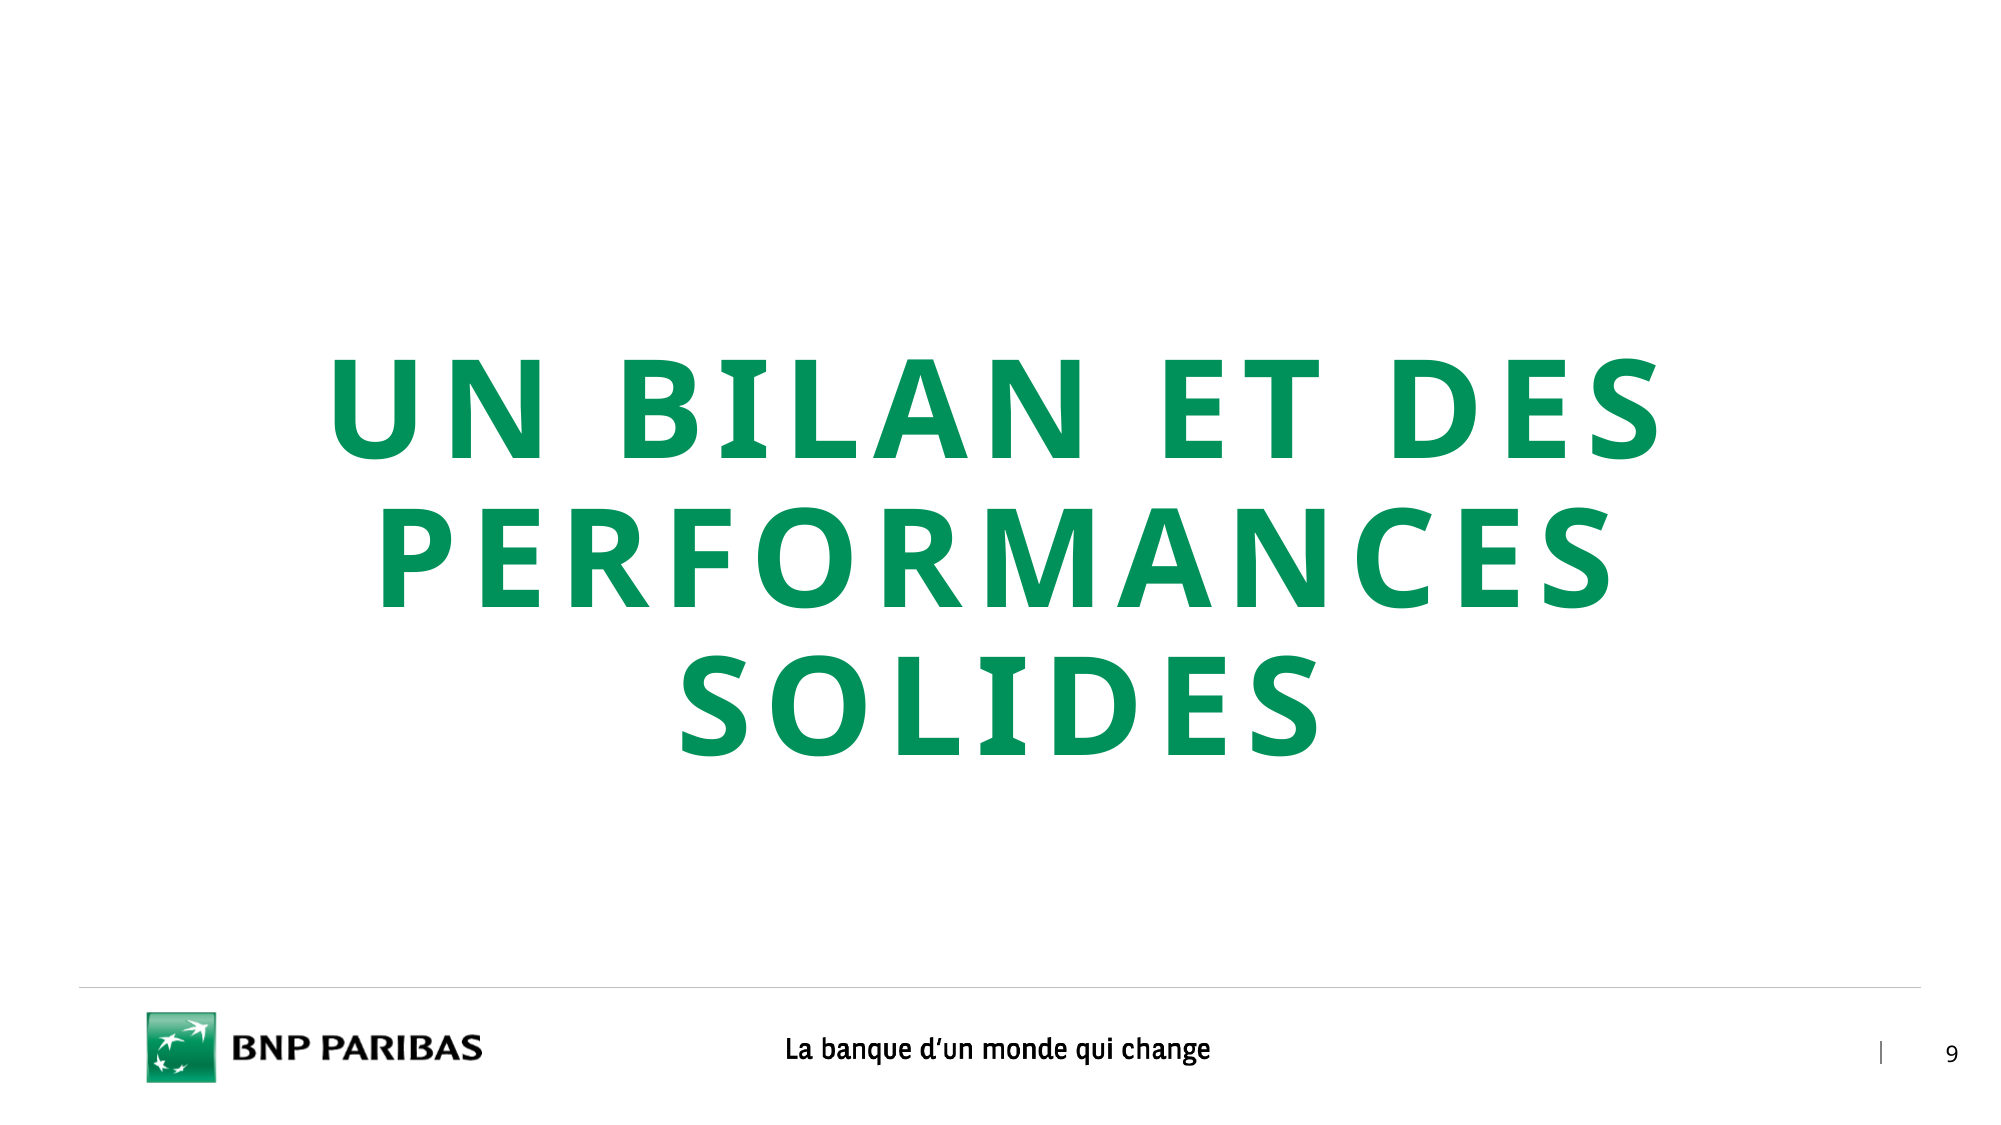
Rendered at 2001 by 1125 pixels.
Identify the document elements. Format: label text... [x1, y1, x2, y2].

text_box Un bilan et des performances SOLIDES [84, 339, 1916, 786]
picture [784, 1031, 1216, 1069]
picture [143, 1010, 487, 1088]
